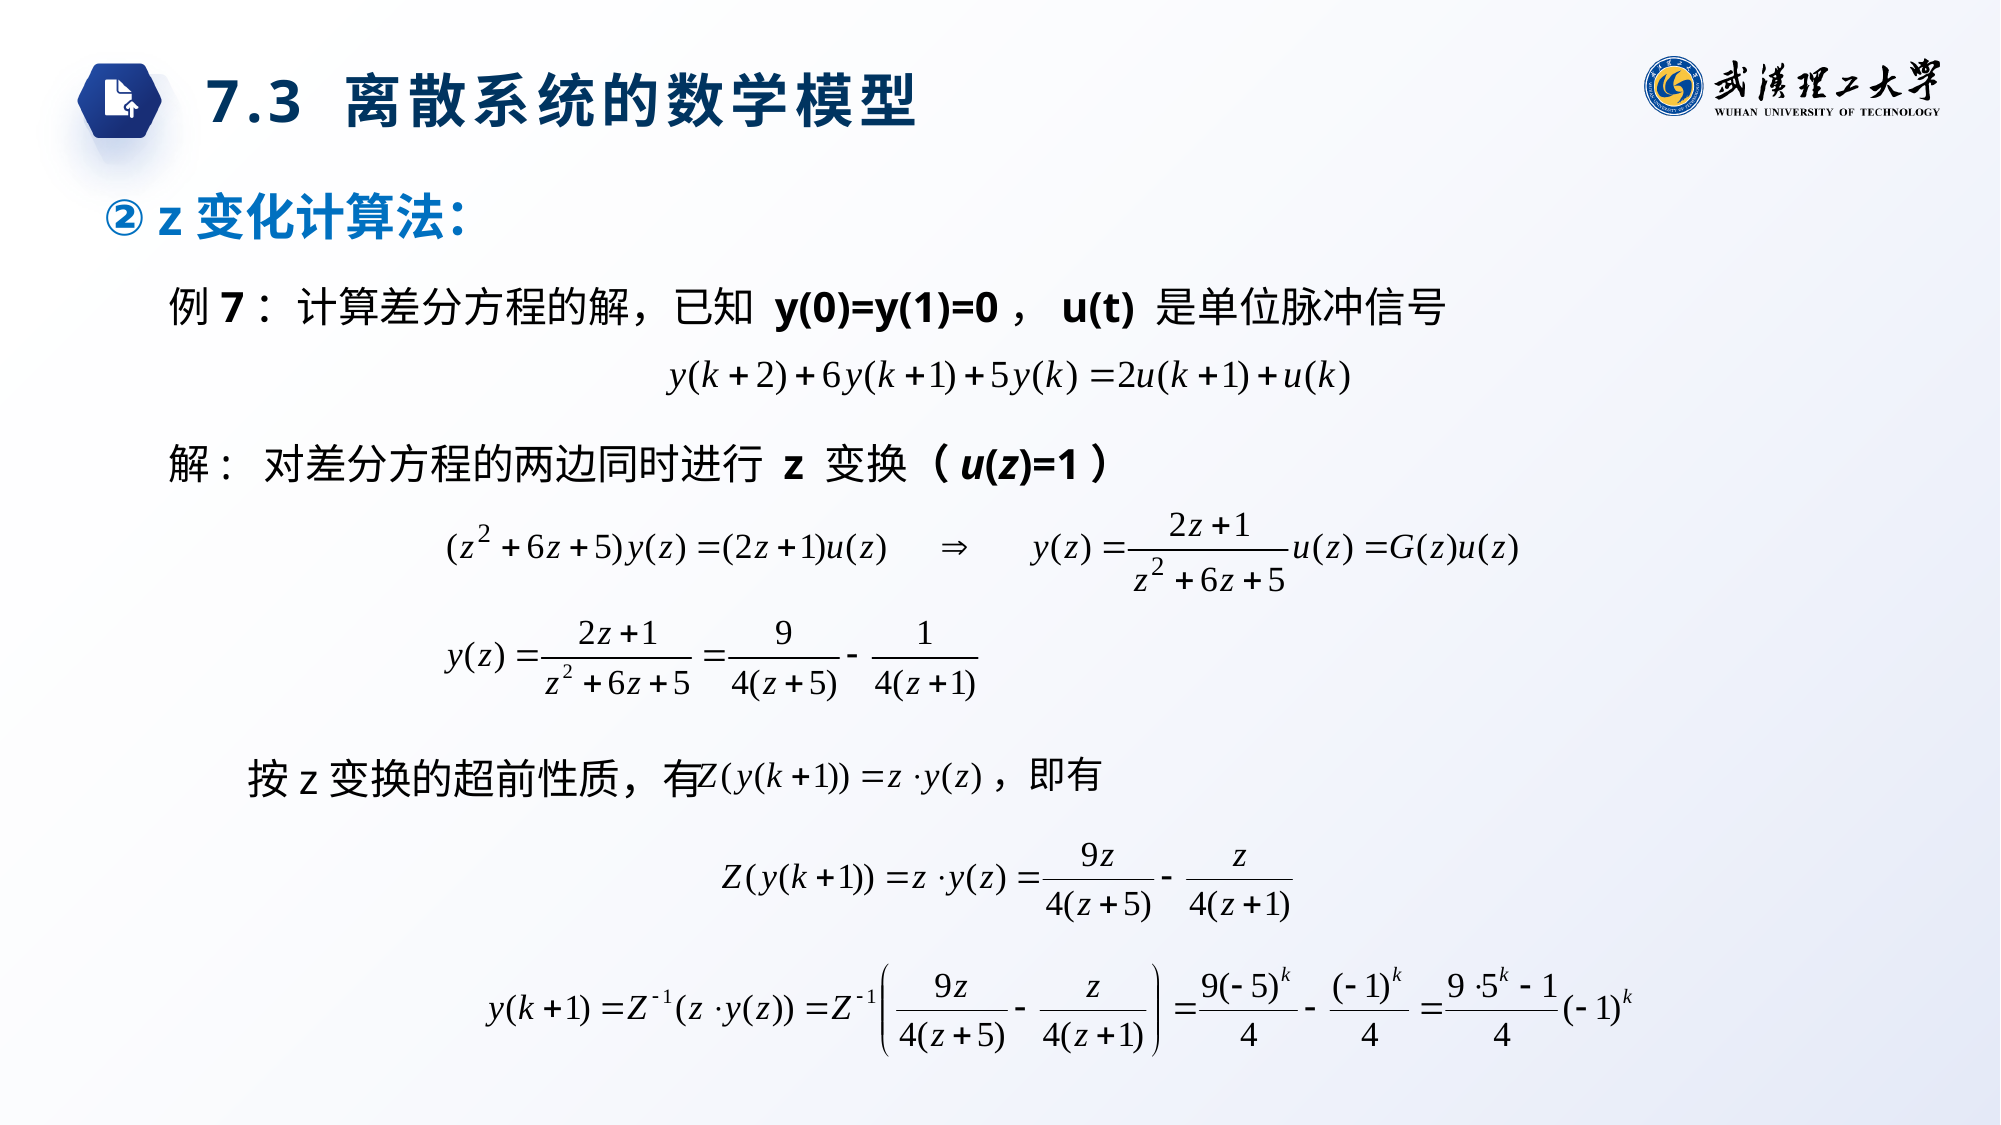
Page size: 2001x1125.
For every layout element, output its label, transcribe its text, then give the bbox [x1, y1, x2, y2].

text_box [659, 352, 1357, 404]
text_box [479, 957, 1640, 1064]
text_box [691, 754, 988, 802]
text_box 解: 对差分方程的两边同时进行 z 变换（u(z)=1） [154, 412, 1489, 496]
picture [0, 0, 2000, 1125]
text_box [715, 832, 1301, 930]
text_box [438, 610, 985, 708]
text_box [438, 496, 1529, 604]
text_box 按z变换的超前性质，有 [232, 727, 942, 811]
text_box ② z变化计算法： [88, 178, 489, 254]
text_box ，即有 [976, 743, 1143, 804]
list 7.3 离散系统的数学模型 [191, 56, 1624, 143]
text_box 例7：计算差分方程的解，已知 y(0)=y(1)=0，u(t) 是单位脉冲信号 [154, 255, 1489, 338]
